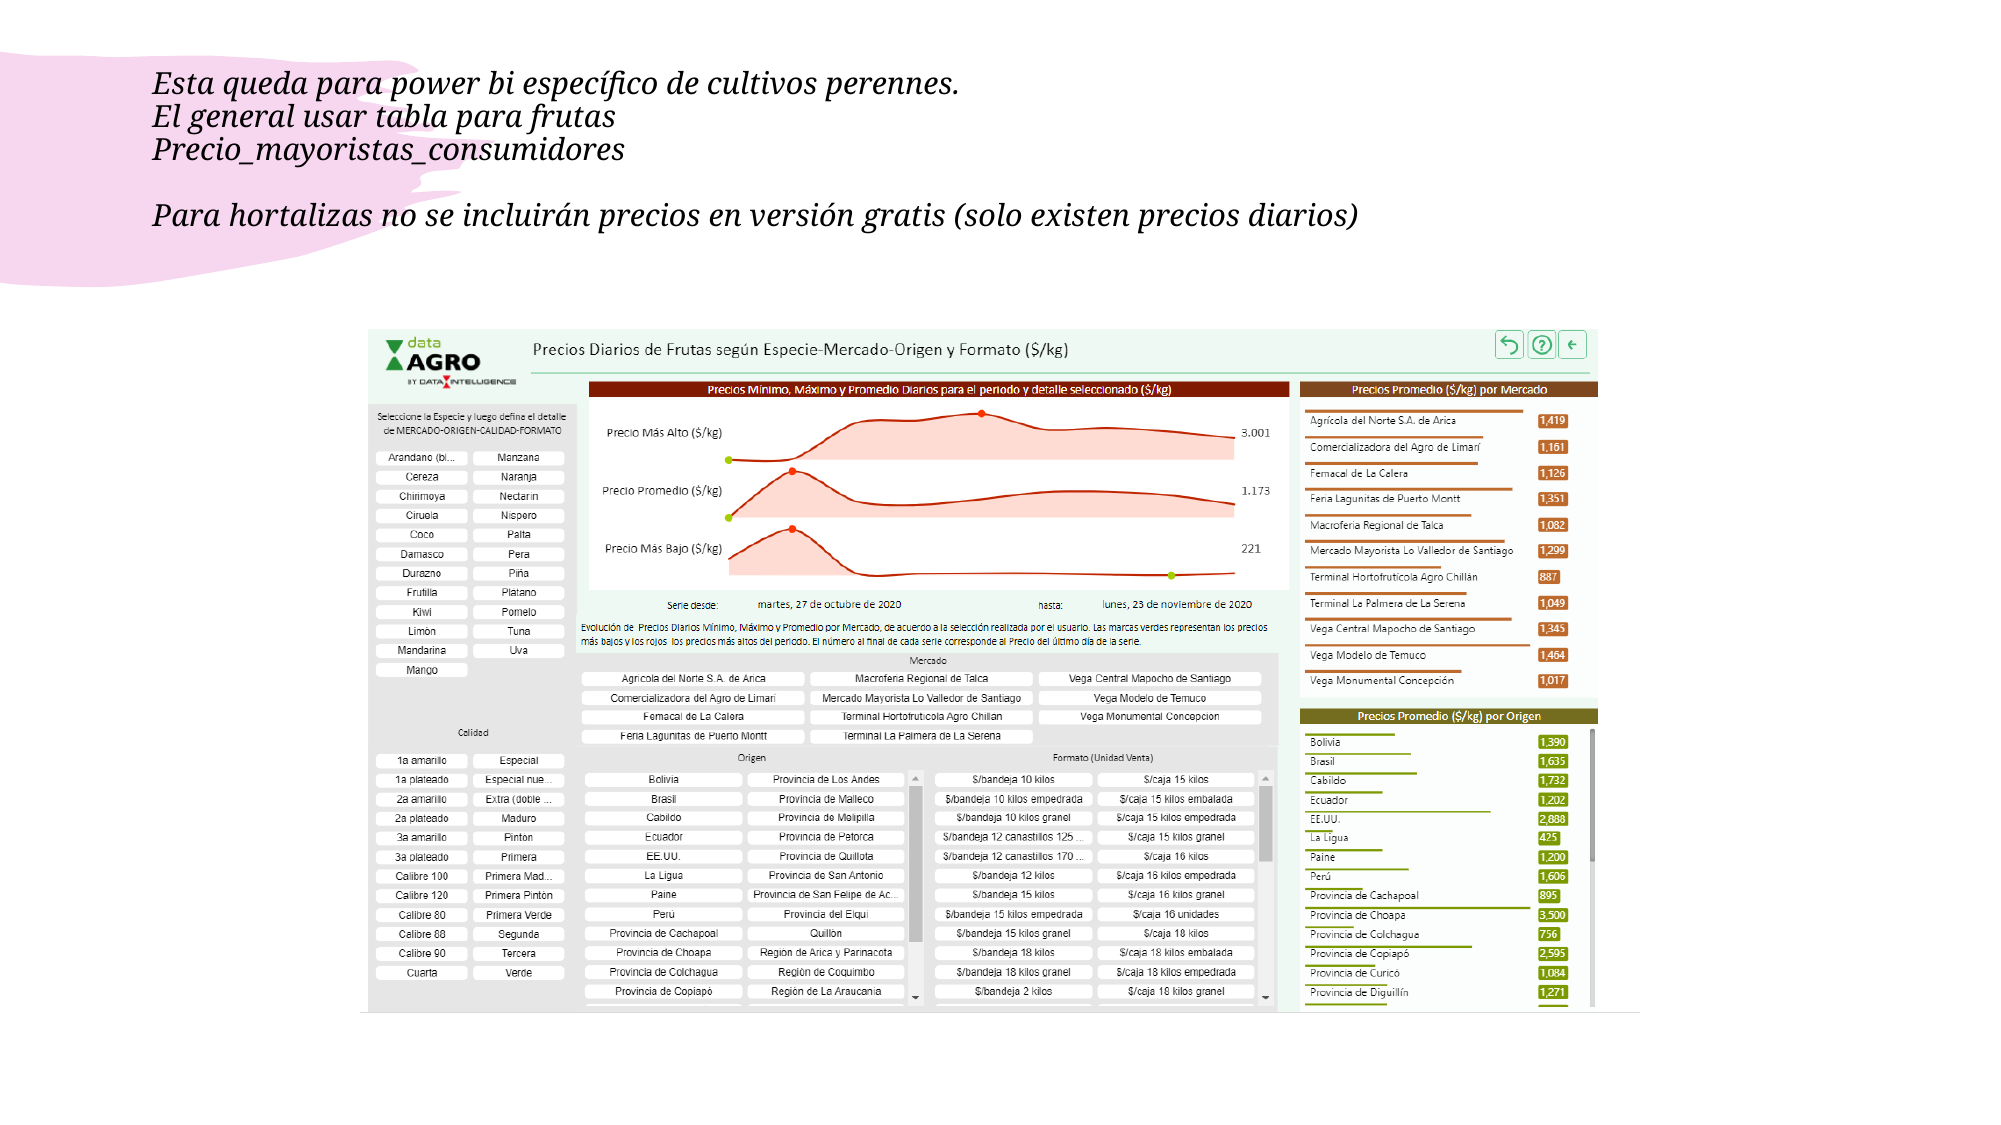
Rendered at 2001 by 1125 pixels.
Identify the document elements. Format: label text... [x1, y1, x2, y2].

title Esta queda para power bi específico de cultivos perennes. El general usar tabla para frutas Precio_mayoristas_consumidores Para hortalizas no se incluirán precios en versión gratis (solo existen precios diarios) [137, 59, 1863, 278]
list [360, 329, 1640, 1013]
